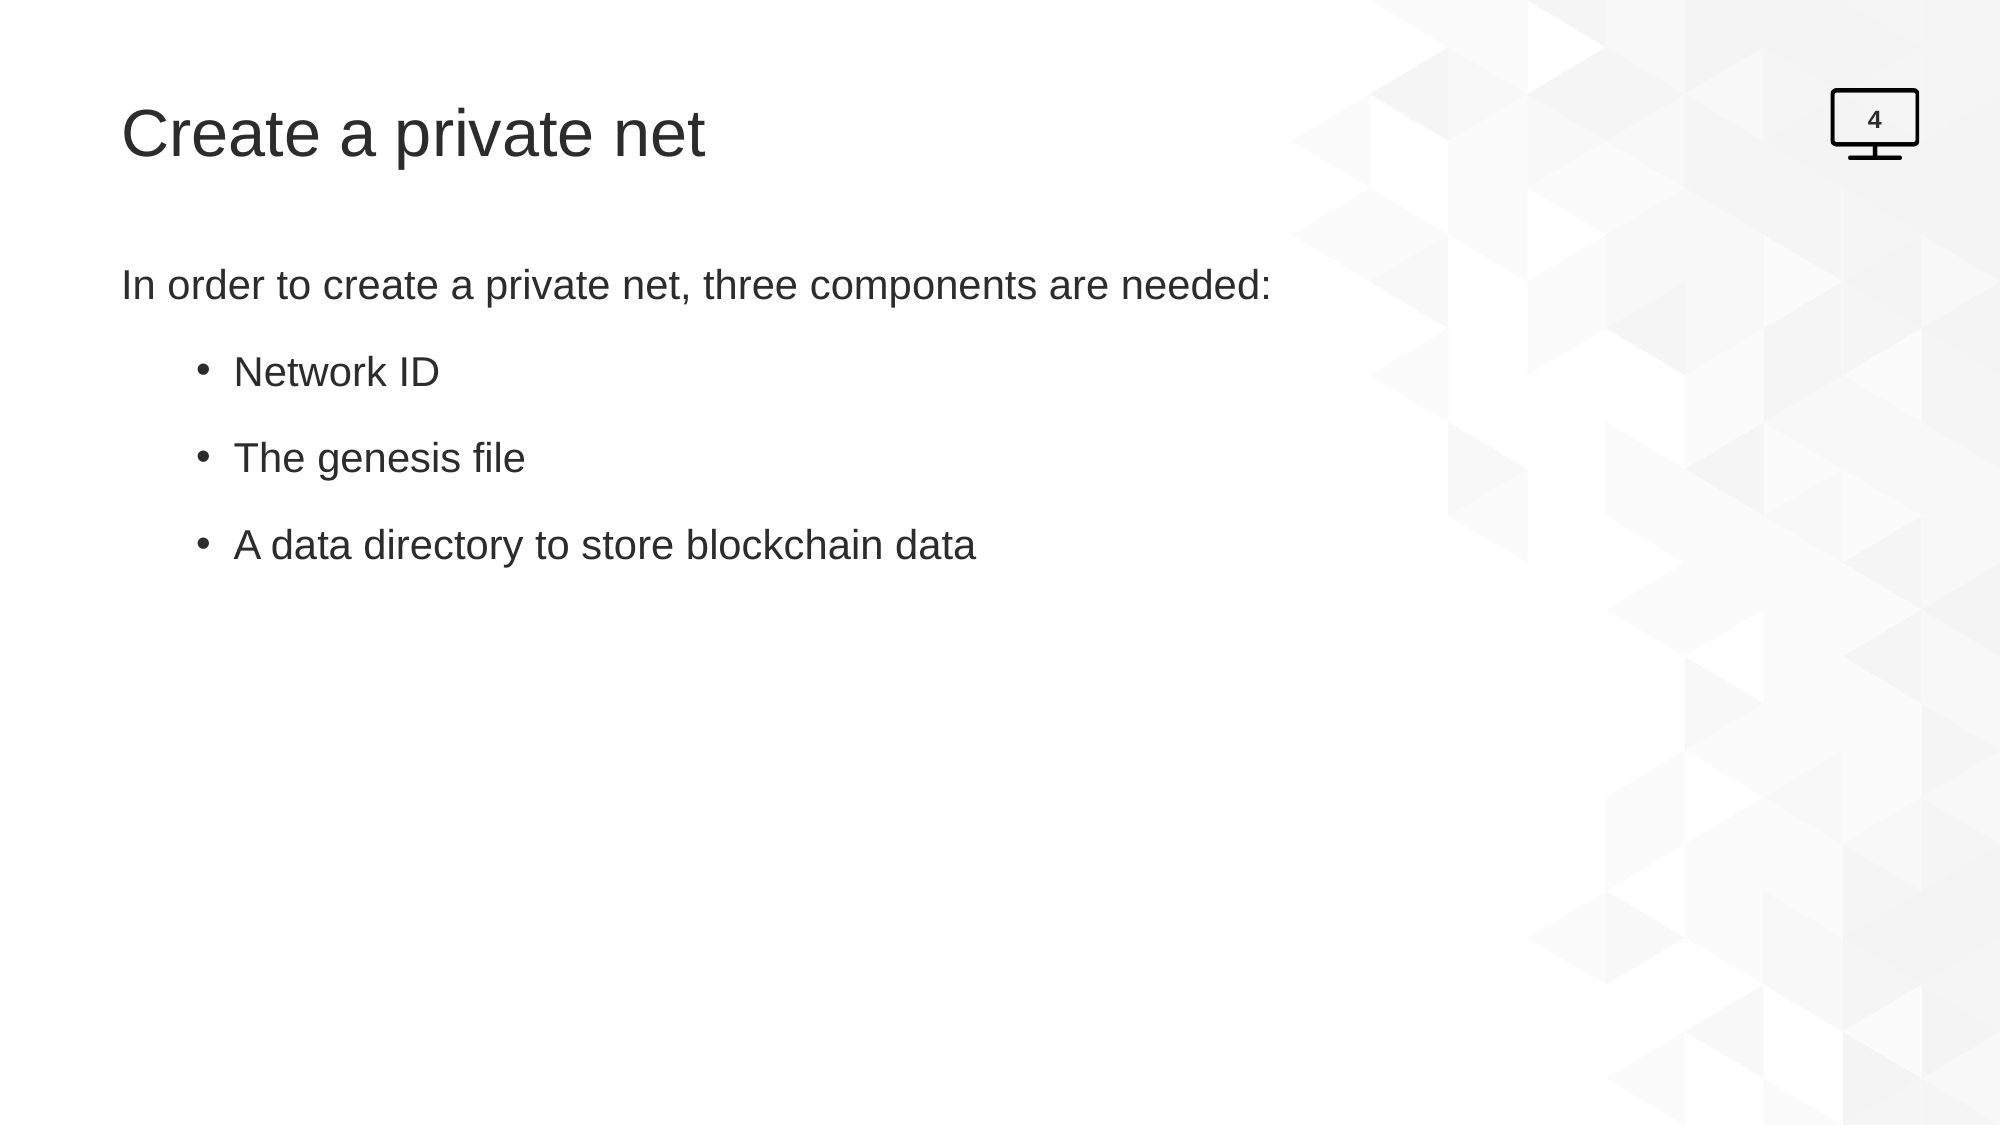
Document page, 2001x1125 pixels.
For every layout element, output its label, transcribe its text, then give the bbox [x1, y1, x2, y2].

slide_number 4 [1830, 94, 1920, 142]
picture [1291, 0, 2000, 1125]
list In order to create a private net, three components are needed: Network ID The genesis file A data directory to store blockchain data [106, 230, 1878, 1010]
title Create a private net [106, 59, 1760, 201]
